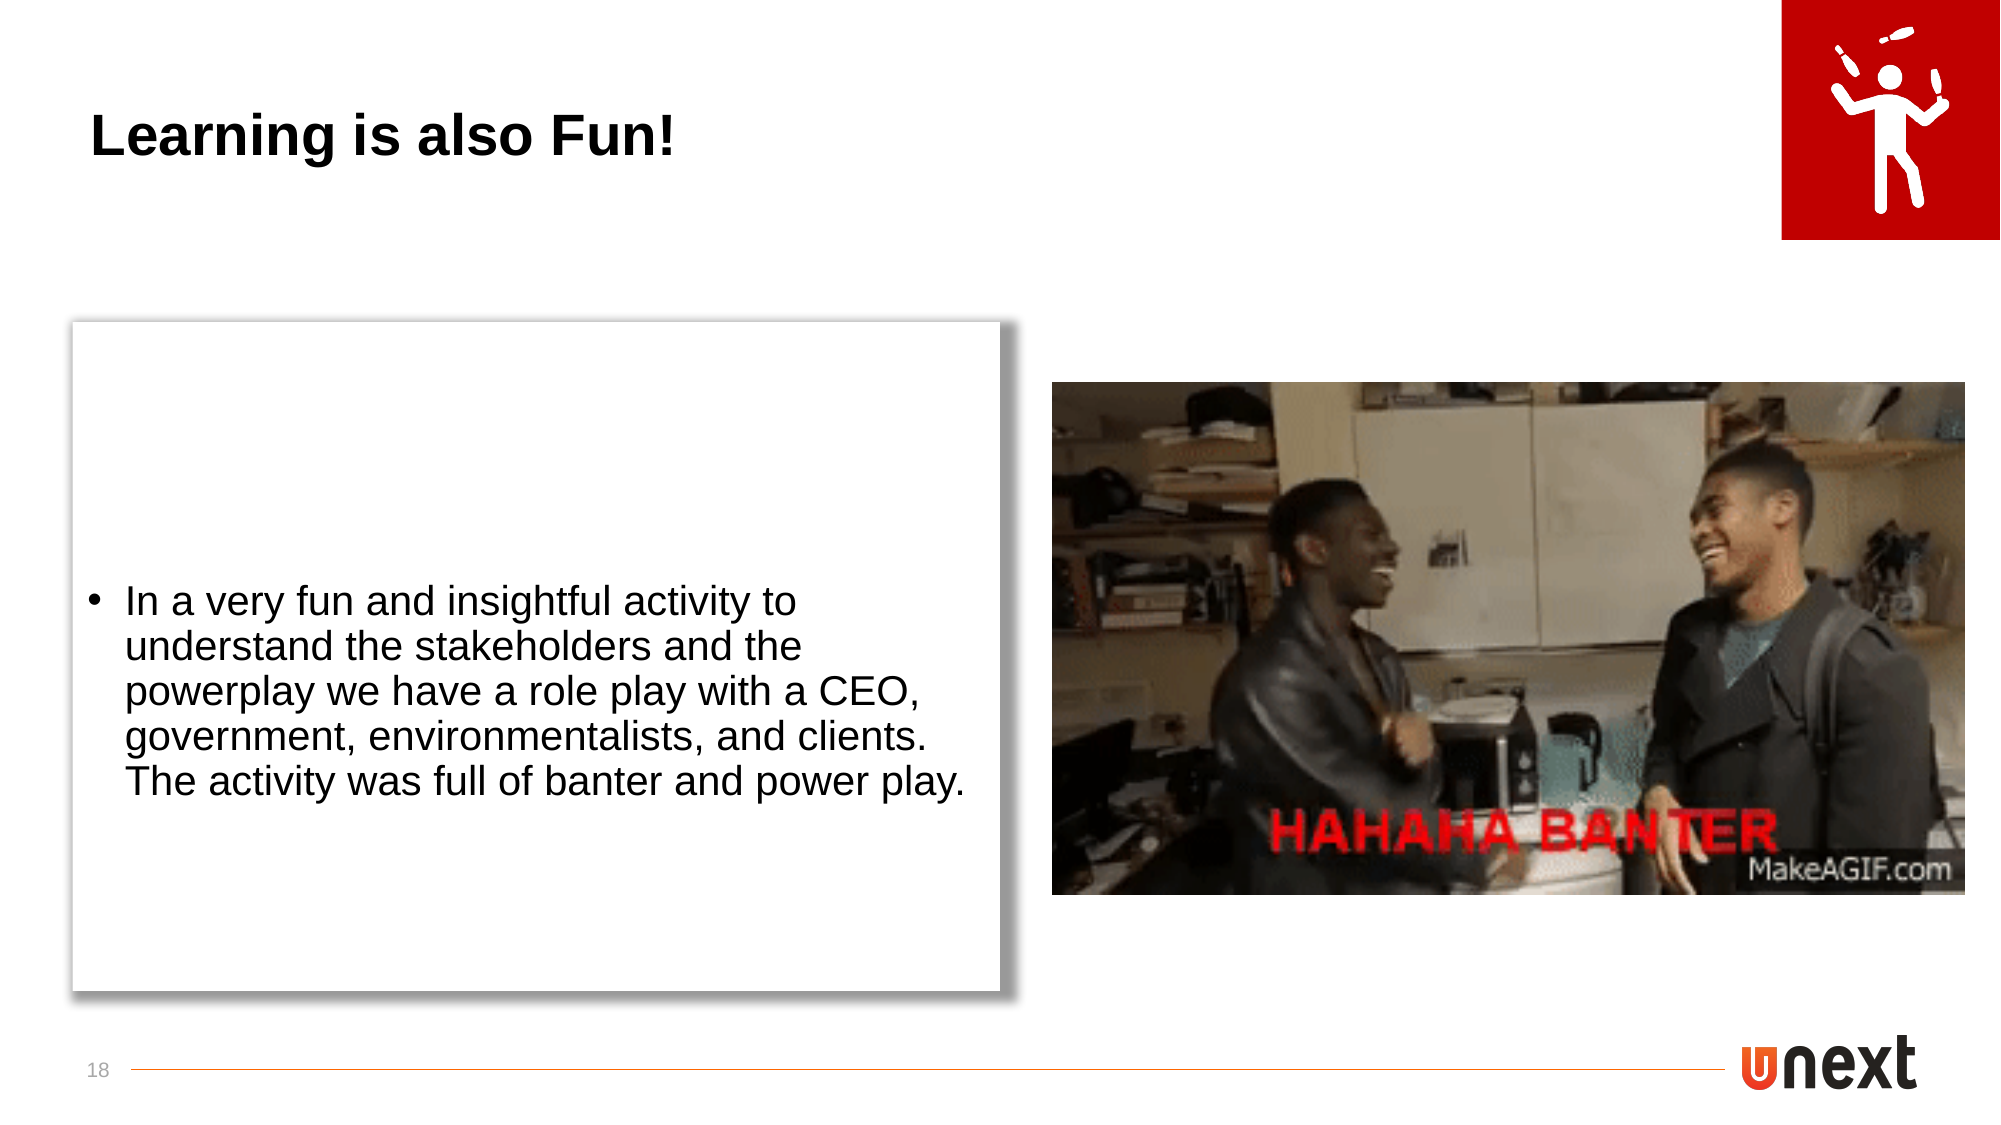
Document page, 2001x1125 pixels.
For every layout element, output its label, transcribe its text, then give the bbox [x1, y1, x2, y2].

text_box [1781, 0, 2000, 241]
text_box In a very fun and insightful activity to understand the stakeholders and the powerplay we have a role play with a CEO, government, environmentalists, and clients. The activity was full of banter and power play. [72, 322, 1000, 991]
title Learning is also Fun! [76, 78, 1791, 196]
picture [1791, 20, 1991, 220]
slide_number 18 [48, 1047, 110, 1091]
picture [1052, 382, 1965, 895]
picture [1742, 1035, 1917, 1090]
